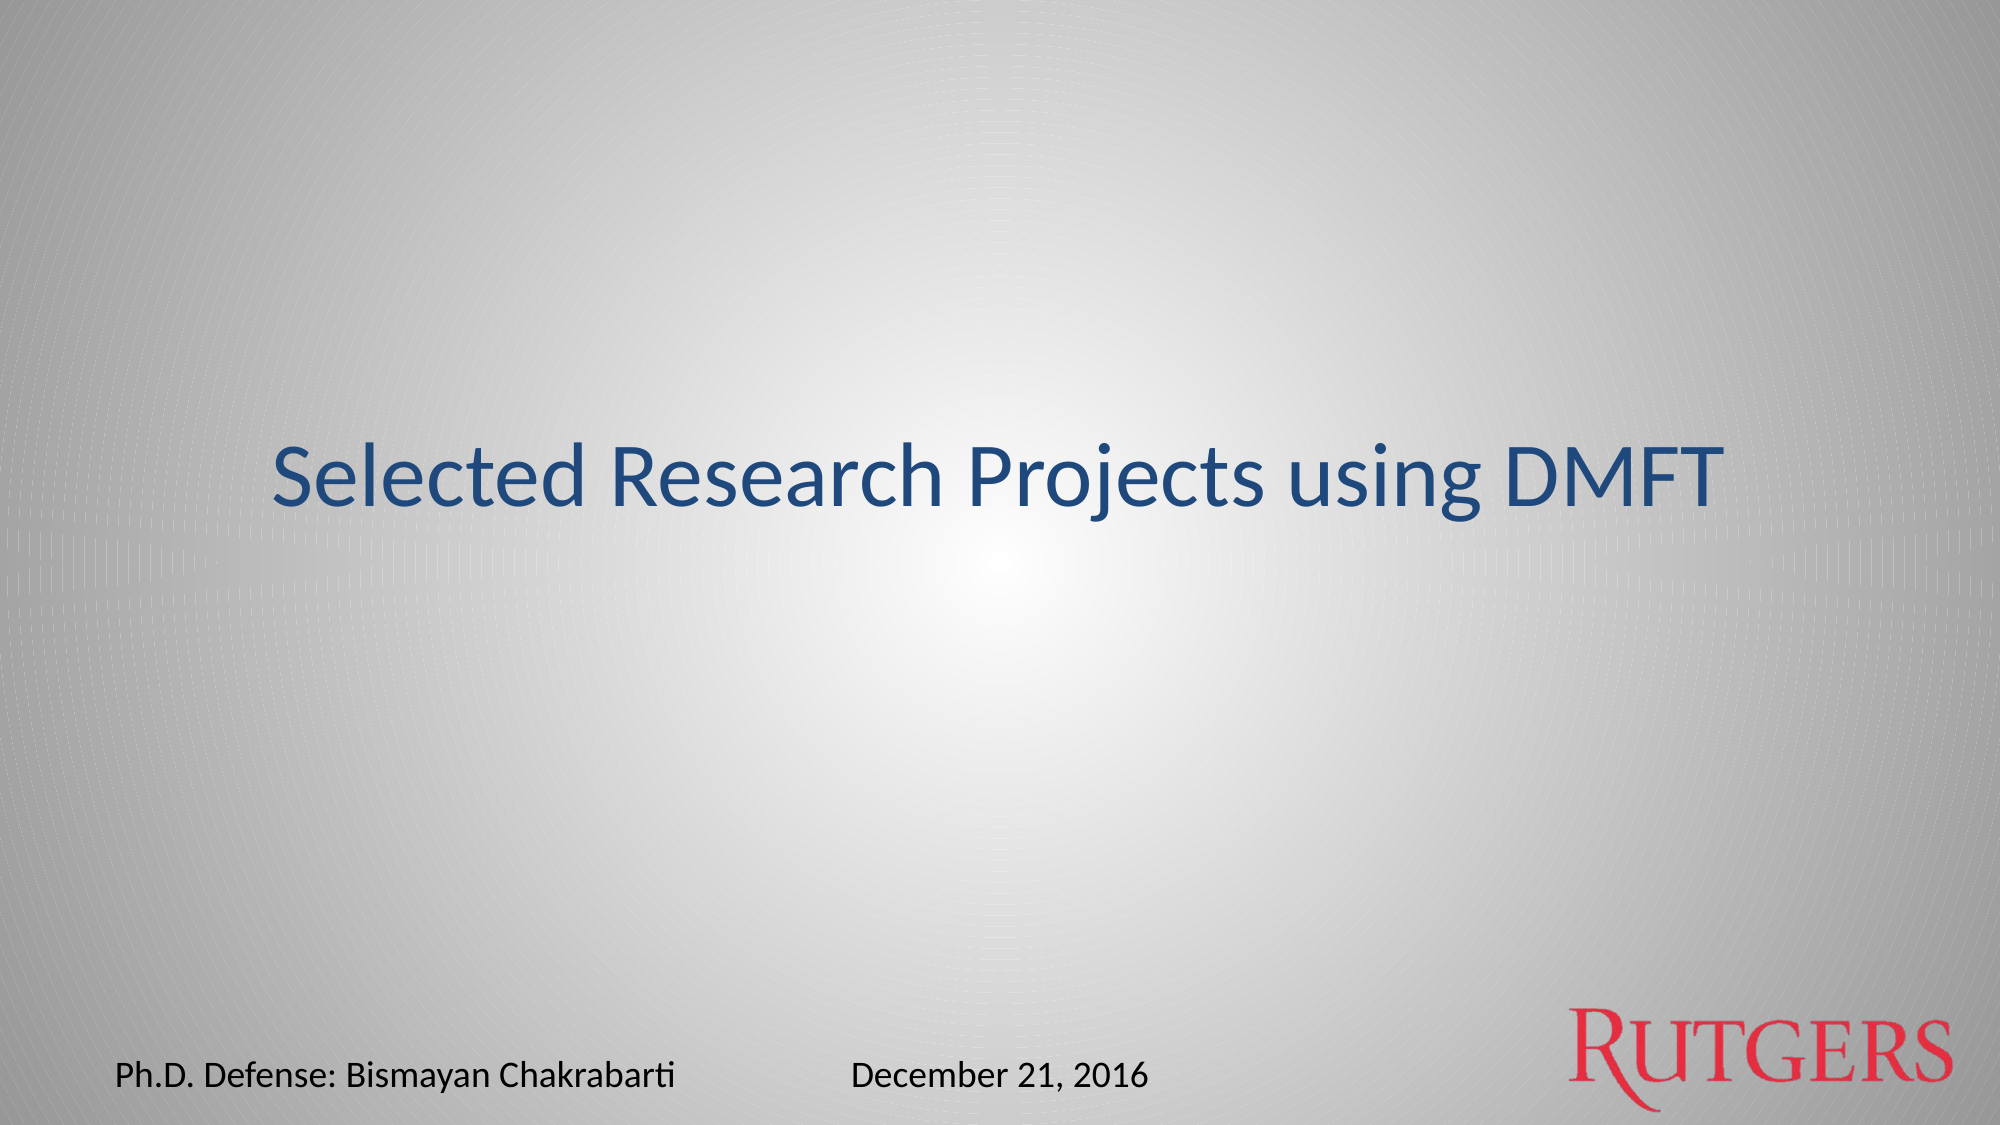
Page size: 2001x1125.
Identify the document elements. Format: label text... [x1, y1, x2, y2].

slide_number Ph.D. Defense: Bismayan Chakrabarti [99, 1042, 683, 1103]
title Selected Research Projects using DMFT [150, 349, 1850, 591]
picture [1562, 949, 1964, 1125]
footer December 21, 2016 [683, 1042, 1317, 1103]
